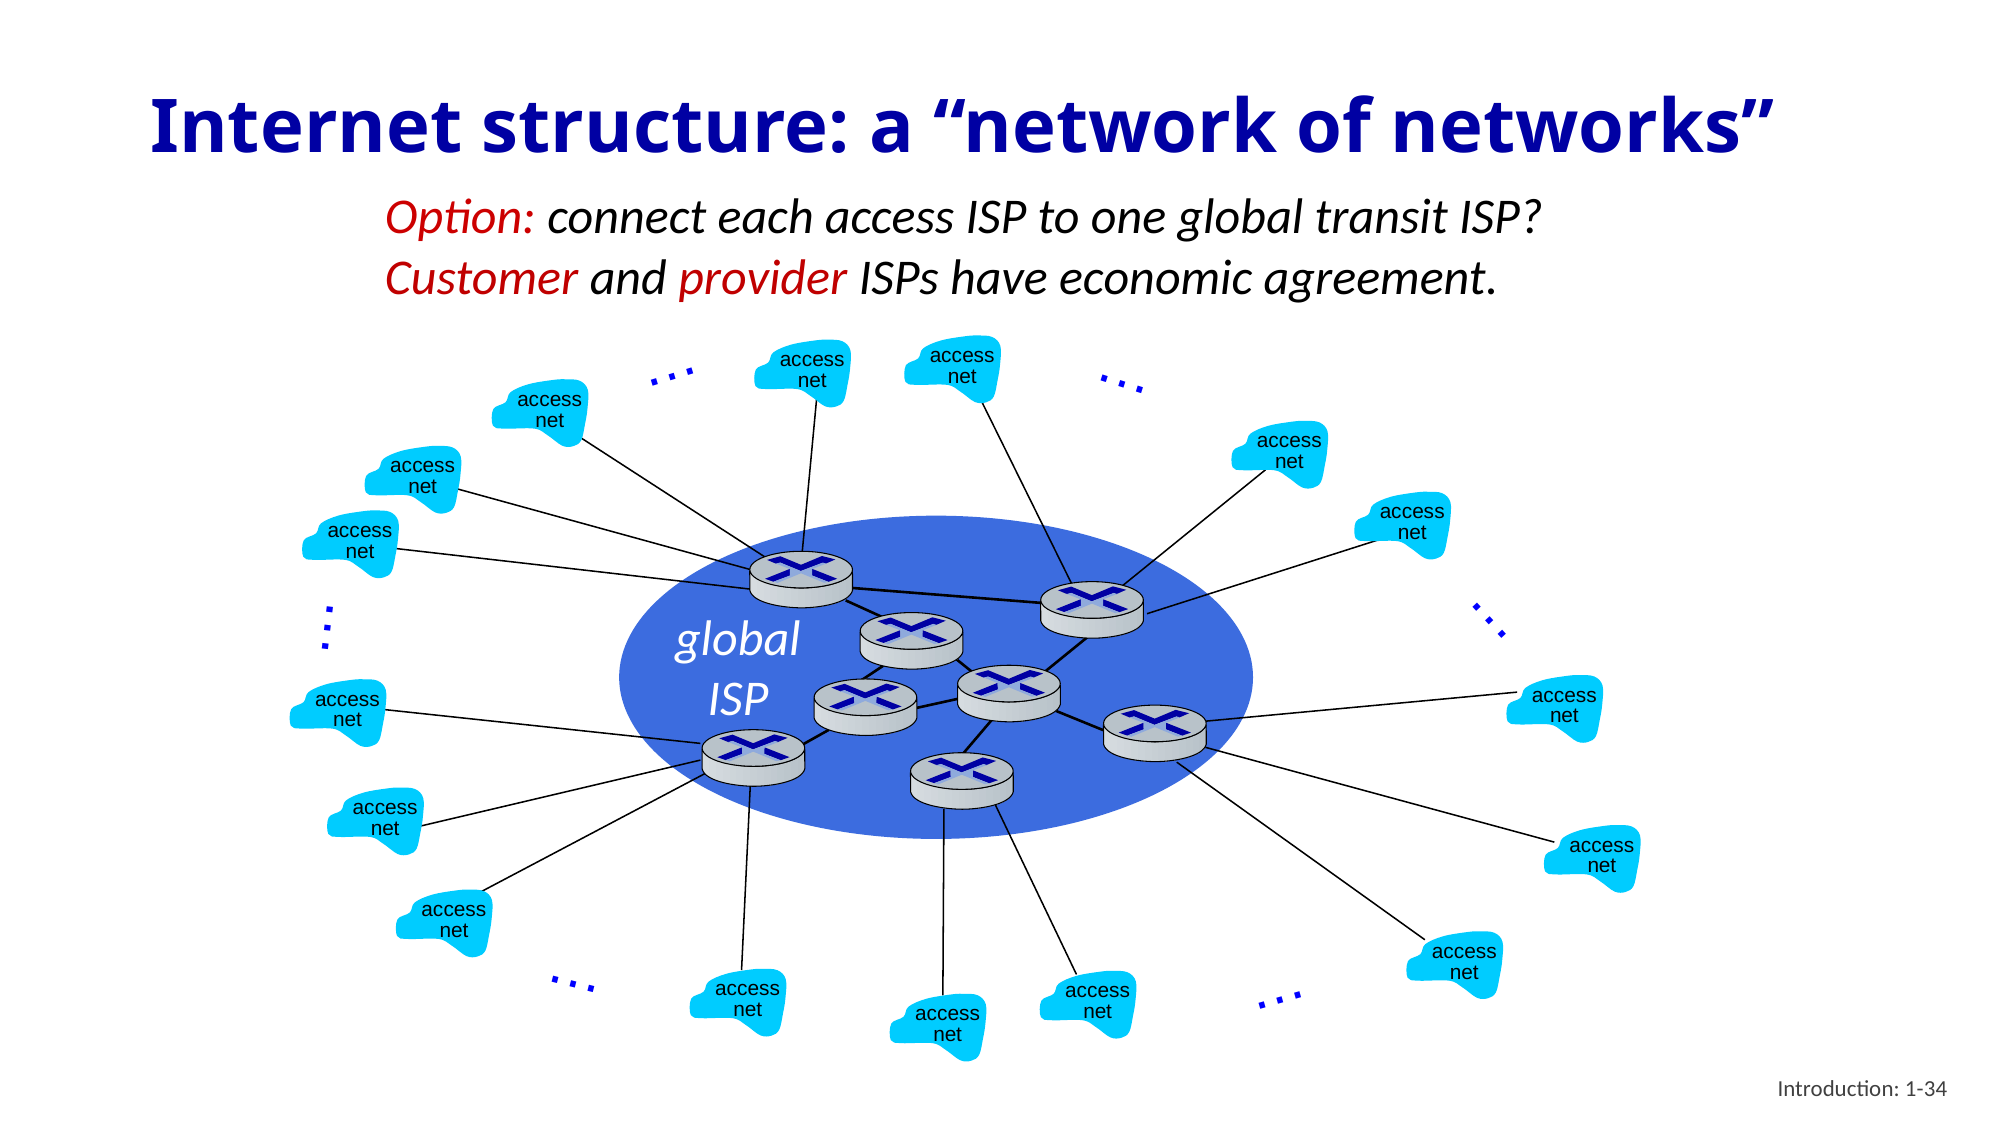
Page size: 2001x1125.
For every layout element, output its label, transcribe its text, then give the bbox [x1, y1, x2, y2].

slide_number Introduction: 1-34 [1512, 1056, 1963, 1117]
text_box Option: connect each access ISP to one global transit ISP? Customer and provider ISPs have economic agreement. [370, 185, 1716, 296]
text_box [265, 314, 1650, 1063]
title Internet structure: a “network of networks” [135, 55, 1861, 202]
